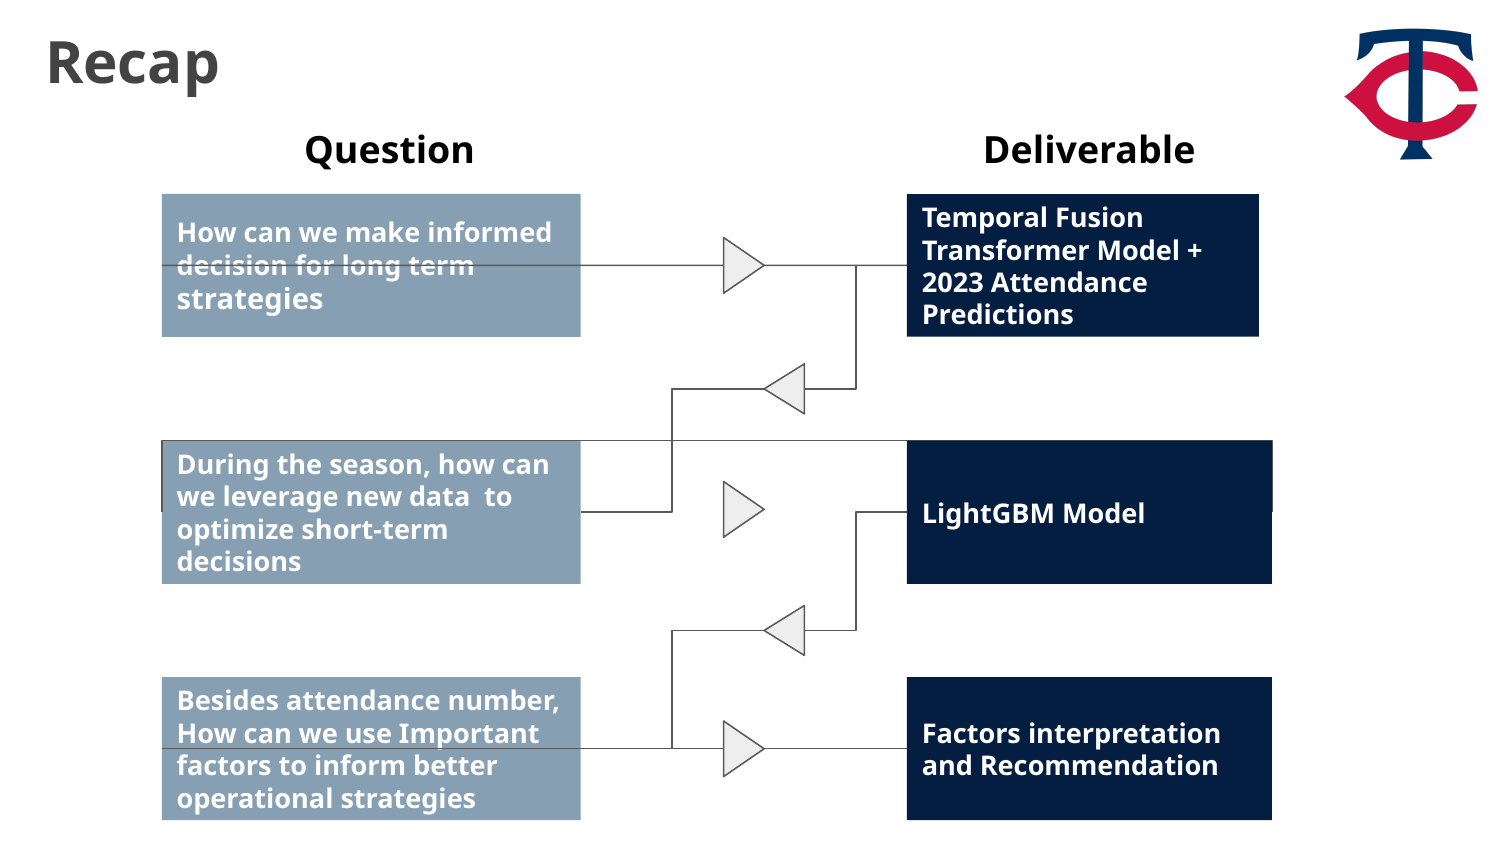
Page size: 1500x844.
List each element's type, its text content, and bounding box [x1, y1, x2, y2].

text_box Temporal Fusion Transformer Model + 2023 Attendance Predictions [906, 194, 1259, 264]
text_box Deliverable [940, 111, 1239, 187]
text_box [161, 265, 1260, 511]
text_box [161, 511, 1273, 749]
text_box LightGBM Model [1265, 440, 1272, 511]
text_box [580, 758, 908, 777]
text_box Question [240, 111, 539, 187]
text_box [580, 237, 908, 263]
title Recap [29, 19, 449, 100]
picture [1344, 27, 1479, 162]
text_box Besides attendance number, How can we use Important factors to inform better operational strategies [161, 757, 581, 821]
text_box How can we make informed decision for long term strategies [161, 193, 581, 264]
text_box Factors interpretation and Recommendation [906, 757, 1272, 821]
